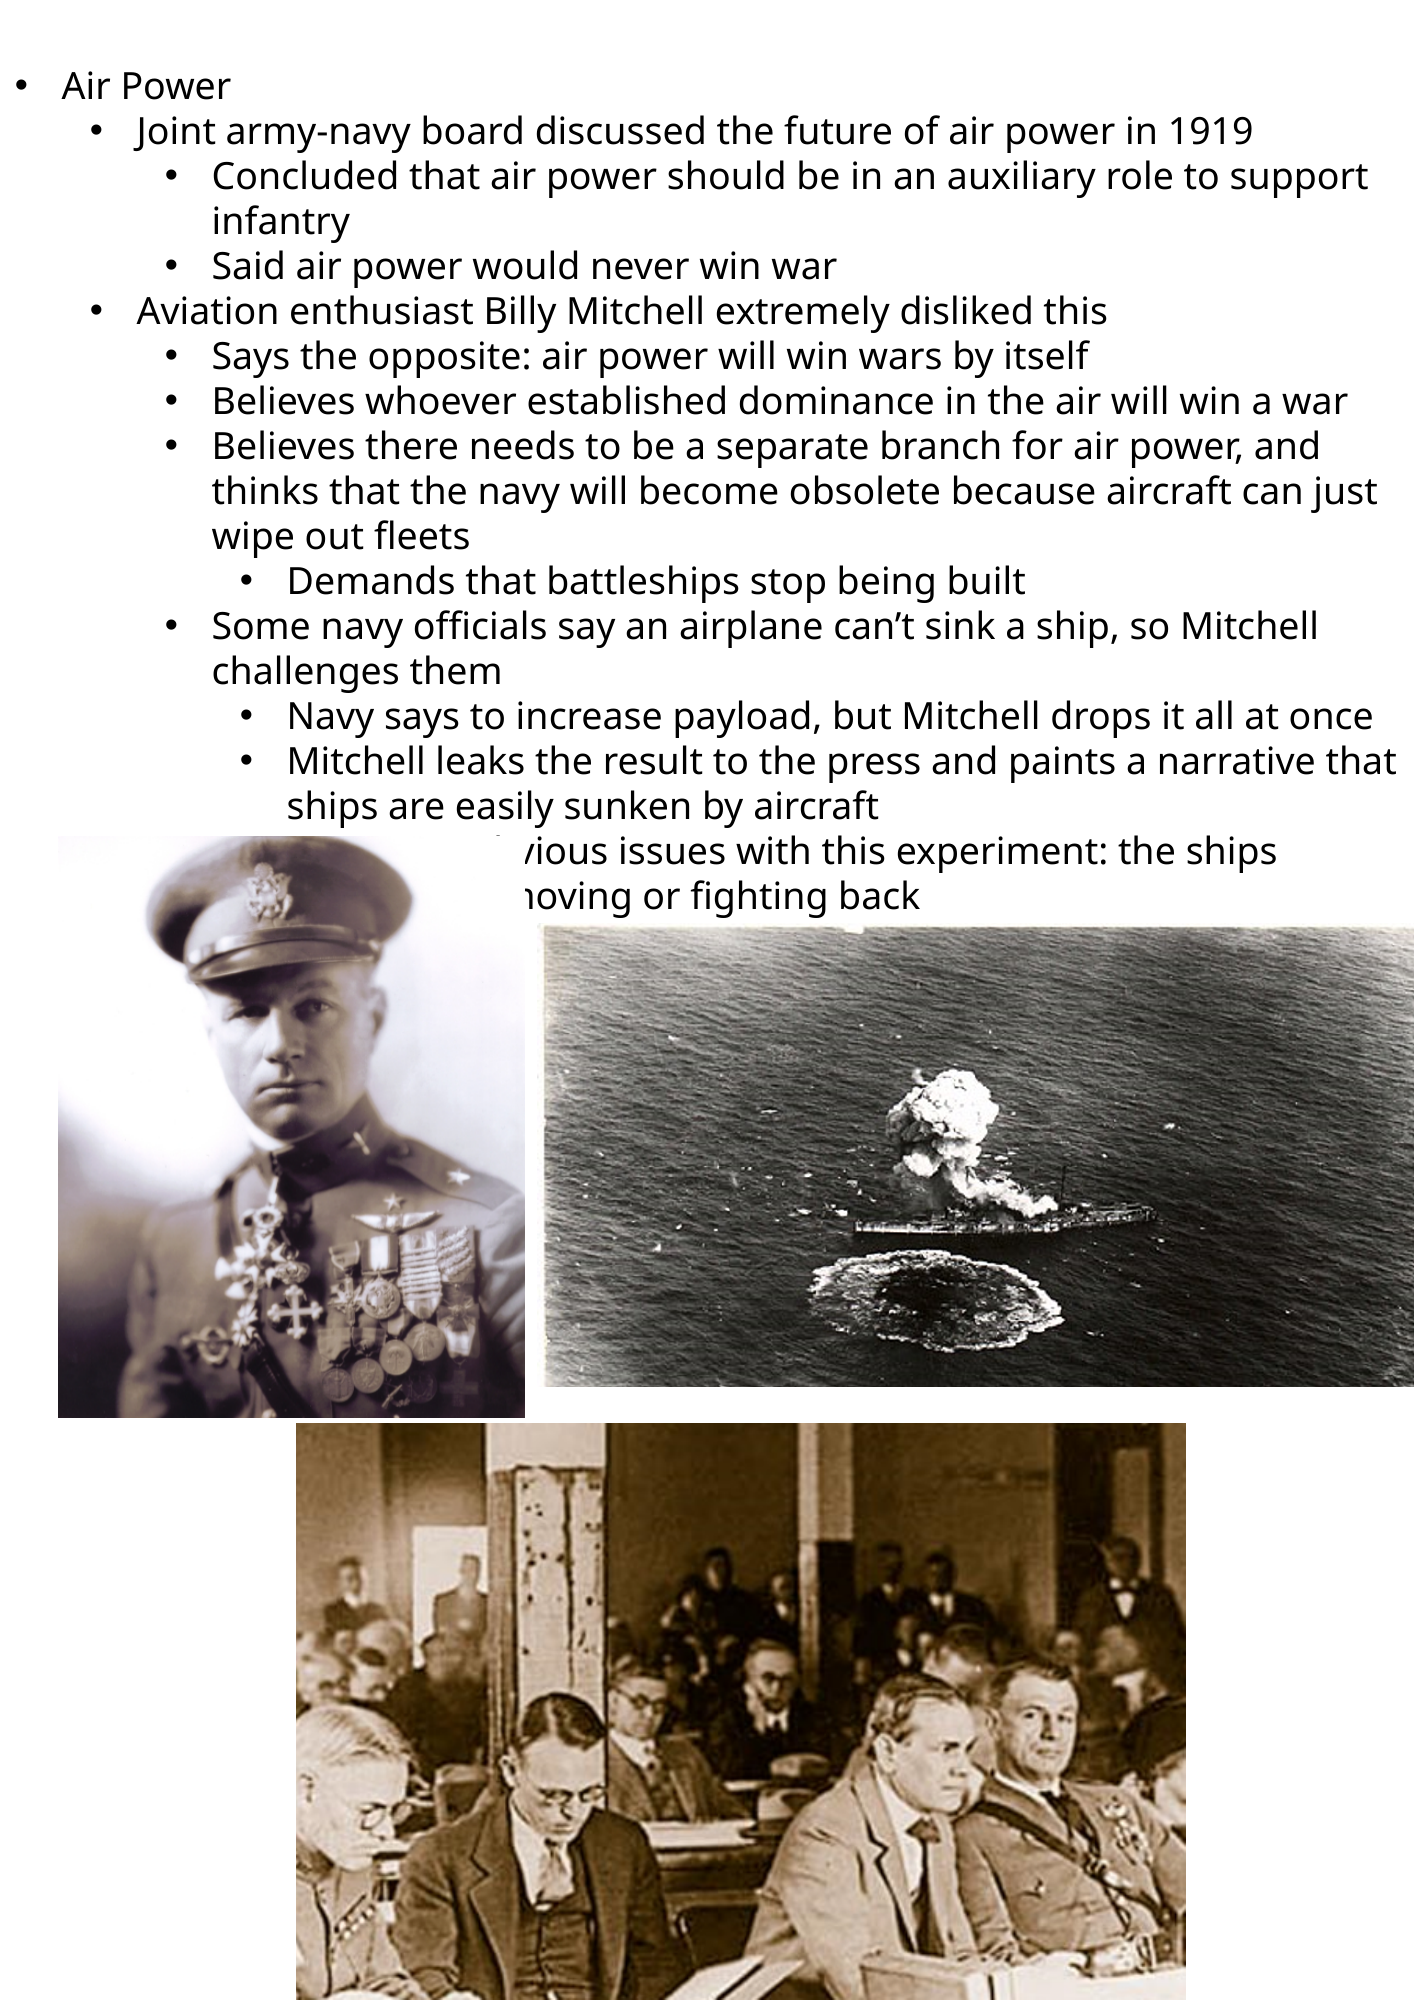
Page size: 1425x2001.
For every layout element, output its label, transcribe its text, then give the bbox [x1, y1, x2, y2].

picture [295, 1422, 1187, 2000]
text_box Air Power Joint army-navy board discussed the future of air power in 1919 Concluded that air power should be in an auxiliary role to support infantry Said air power would never win war Aviation enthusiast Billy Mitchell extremely disliked this Says the opposite: air power will win wars by itself Believes whoever established dominance in the air will win a war Believes there needs to be a separate branch for air power, and thinks that the navy will become obsolete because aircraft can just wipe out fleets Demands that battleships stop being built Some navy officials say an airplane can’t sink a ship, so Mitchell challenges them Navy says to increase payload, but Mitchell drops it all at once Mitchell leaks the result to the press and paints a narrative that ships are easily sunken by aircraft Some obvious issues with this experiment: the ships weren’t moving or fighting back [0, 54, 1425, 924]
picture [537, 923, 1415, 1387]
picture [58, 836, 526, 1418]
